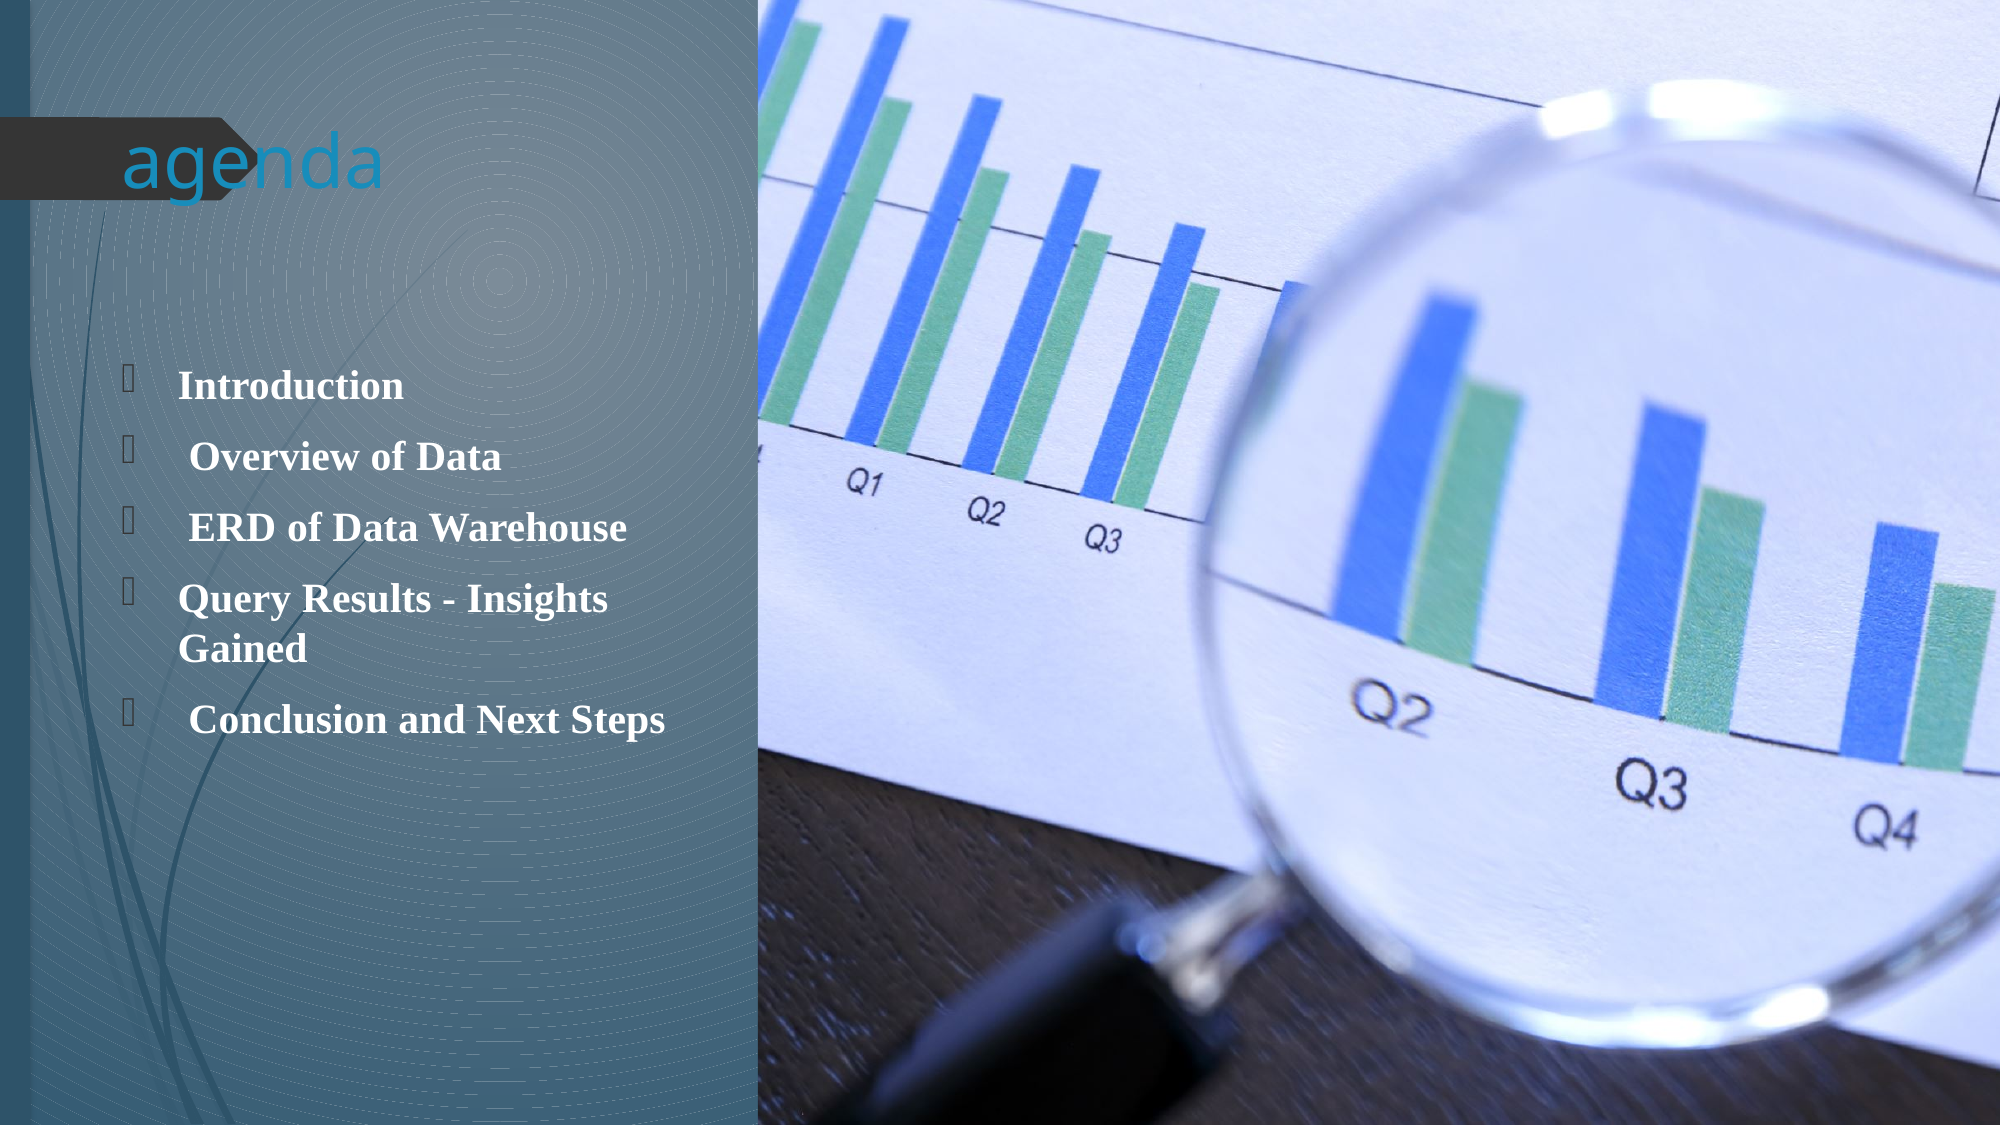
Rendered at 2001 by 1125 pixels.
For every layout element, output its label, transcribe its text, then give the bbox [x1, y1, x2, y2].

list Introduction Overview of Data ERD of Data Warehouse Query Results - Insights Gained Conclusion and Next Steps [106, 350, 706, 967]
title agenda [106, 105, 706, 313]
picture [757, 0, 2000, 1125]
